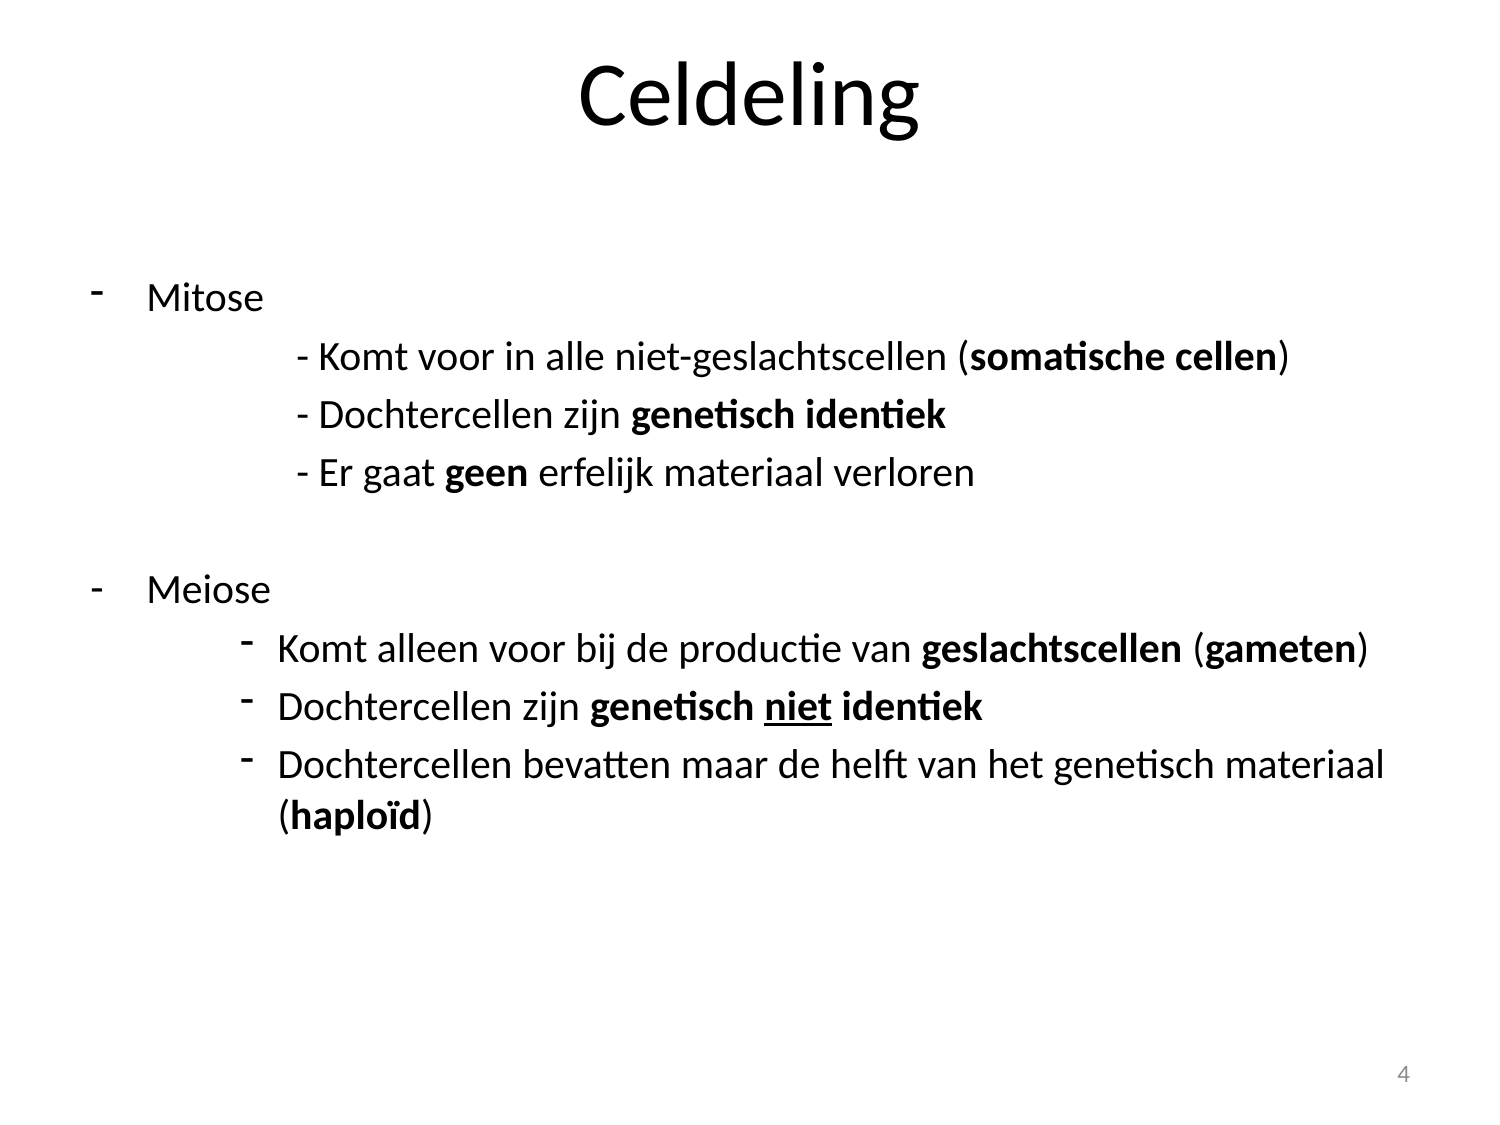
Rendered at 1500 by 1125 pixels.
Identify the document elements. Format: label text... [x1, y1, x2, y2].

list Mitose - Komt voor in alle niet-geslachtscellen (somatische cellen) - Dochtercellen zijn genetisch identiek - Er gaat geen erfelijk materiaal verloren Meiose Komt alleen voor bij de productie van geslachtscellen (gameten) Dochtercellen zijn genetisch niet identiek Dochtercellen bevatten maar de helft van het genetisch materiaal (haploïd) [75, 262, 1425, 1005]
title Celdeling [75, 0, 1425, 183]
slide_number 4 [1074, 1042, 1425, 1103]
